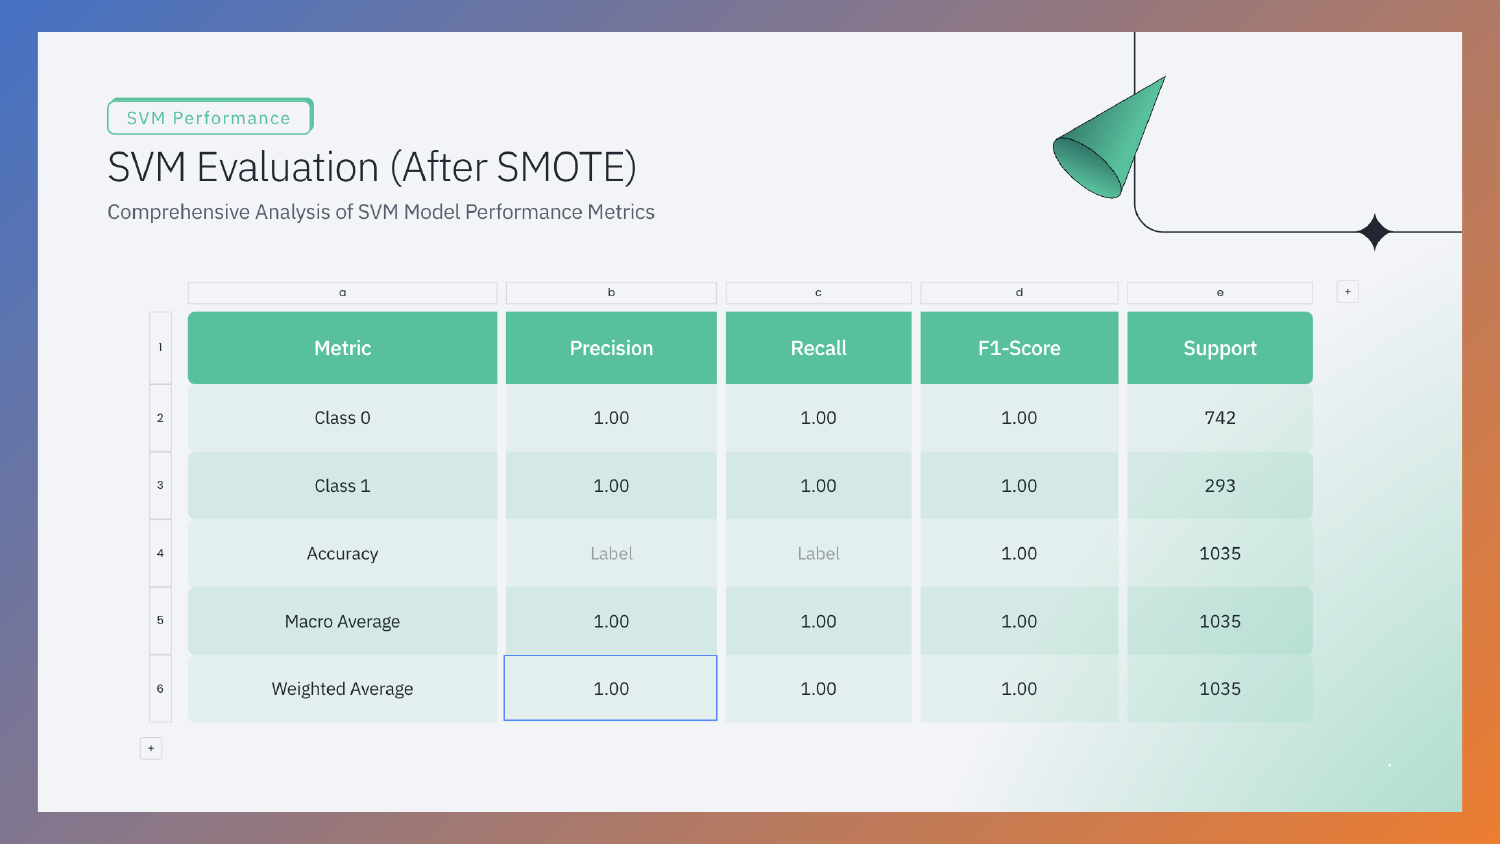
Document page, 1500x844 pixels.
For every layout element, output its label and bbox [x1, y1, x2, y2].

text_box [0, 0, 1500, 844]
picture [37, 31, 1463, 812]
